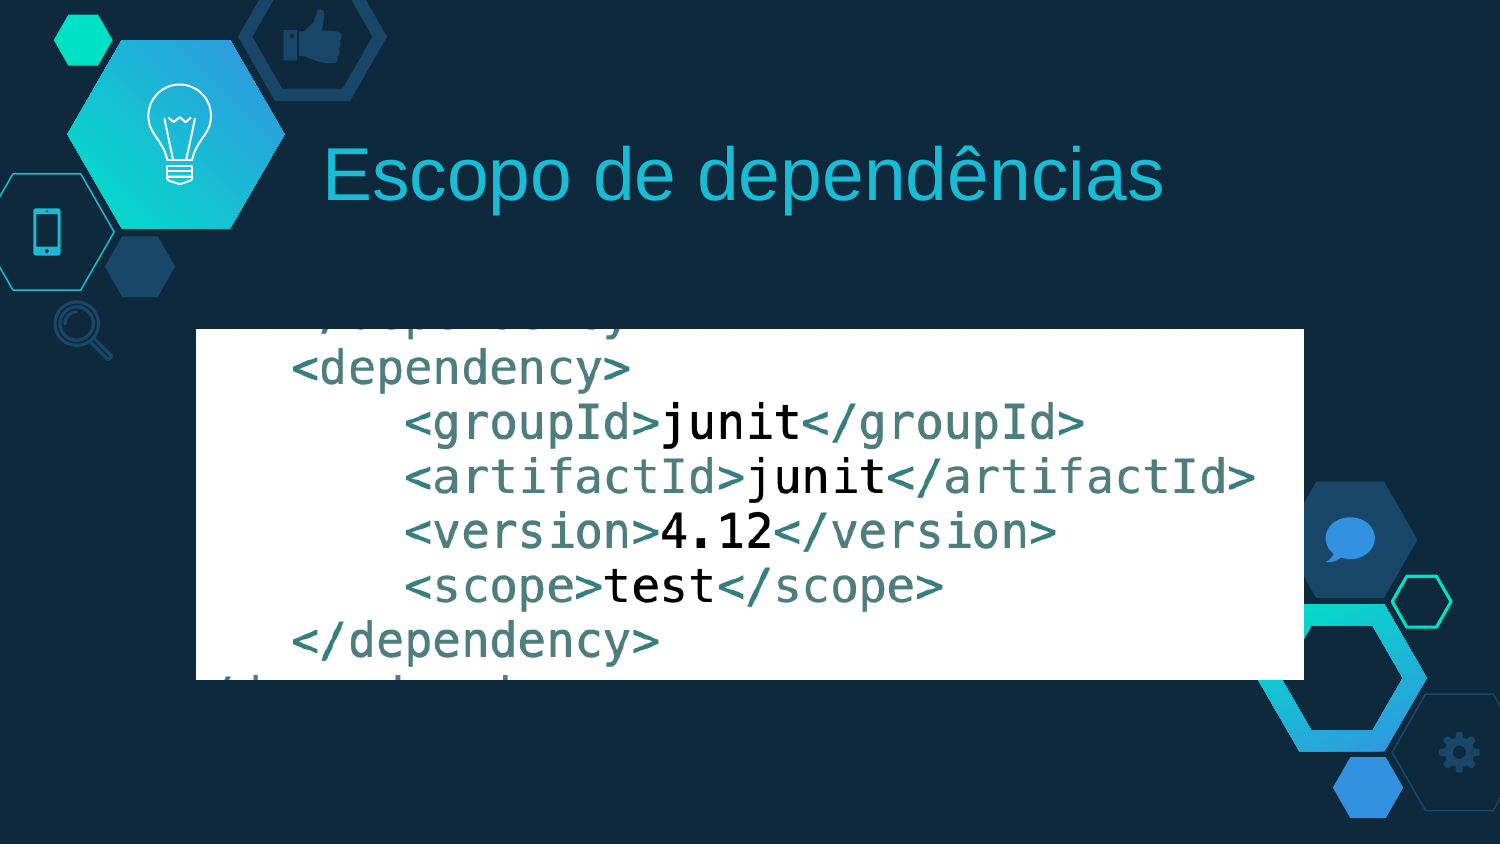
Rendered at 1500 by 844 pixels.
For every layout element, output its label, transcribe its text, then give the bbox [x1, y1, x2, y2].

title Escopo de dependências [307, 110, 1500, 217]
picture [196, 329, 1304, 680]
